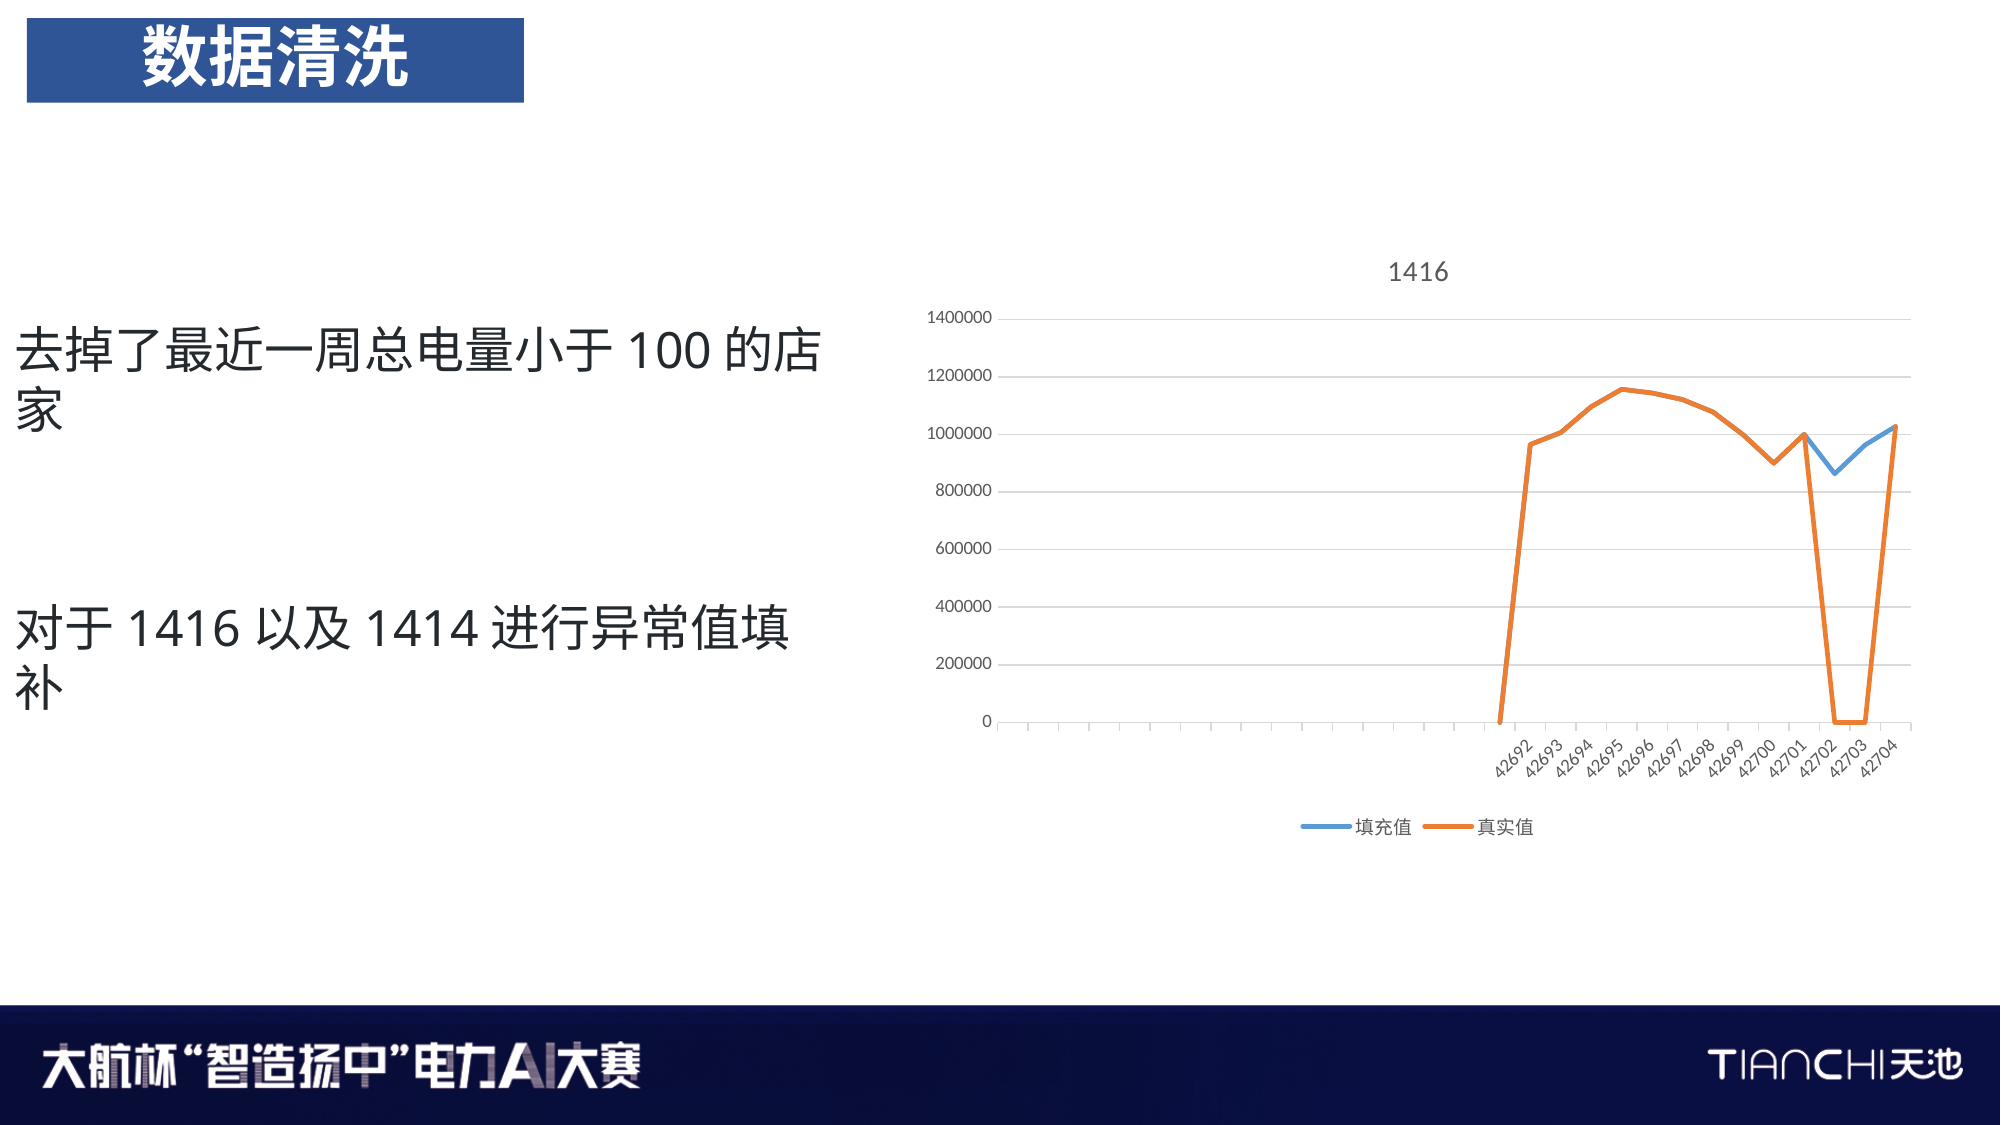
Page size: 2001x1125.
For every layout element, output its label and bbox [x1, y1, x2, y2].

list [0, 0, 2000, 1125]
chart [905, 230, 1932, 846]
